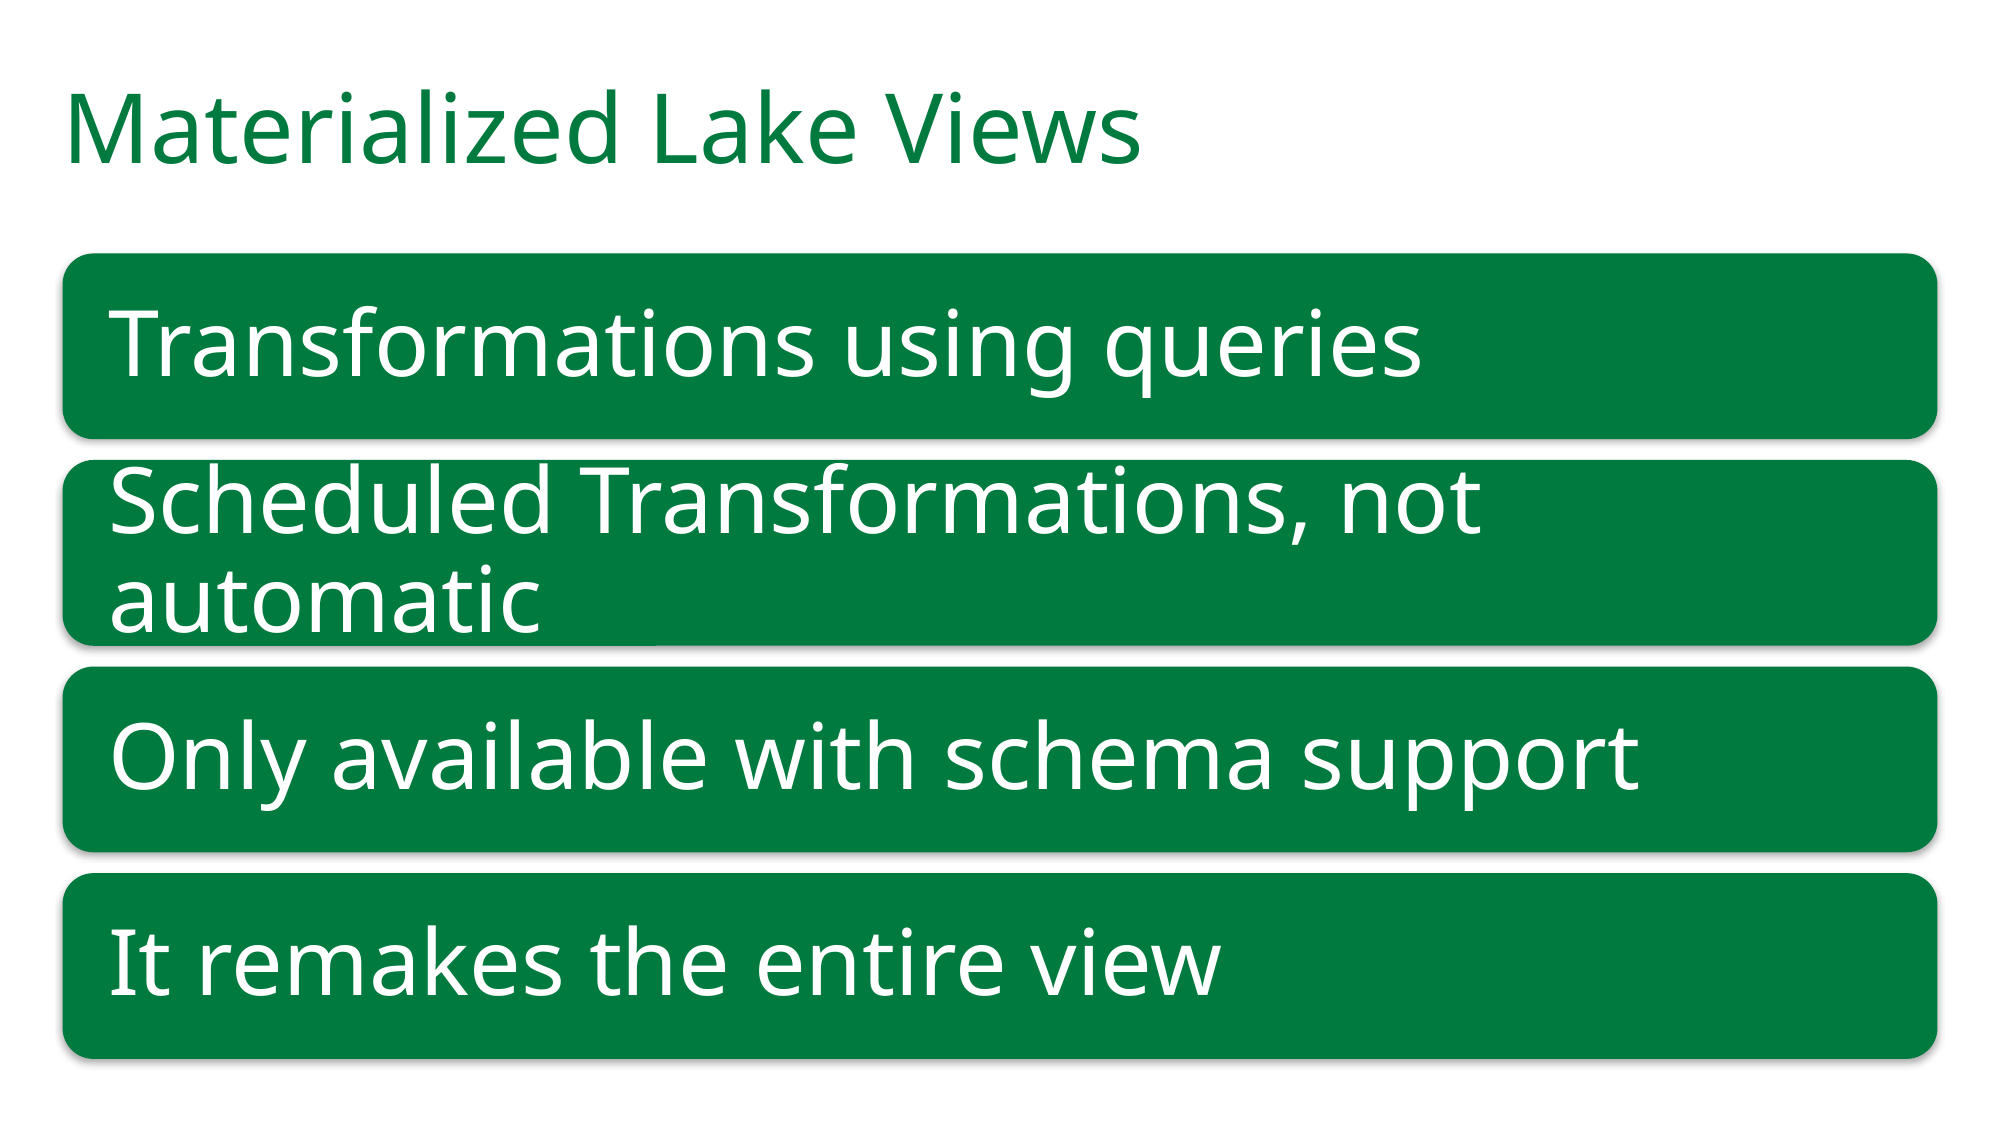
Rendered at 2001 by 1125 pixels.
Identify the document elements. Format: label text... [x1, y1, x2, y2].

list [62, 249, 1938, 1063]
title Materialized Lake Views [62, 62, 1938, 188]
